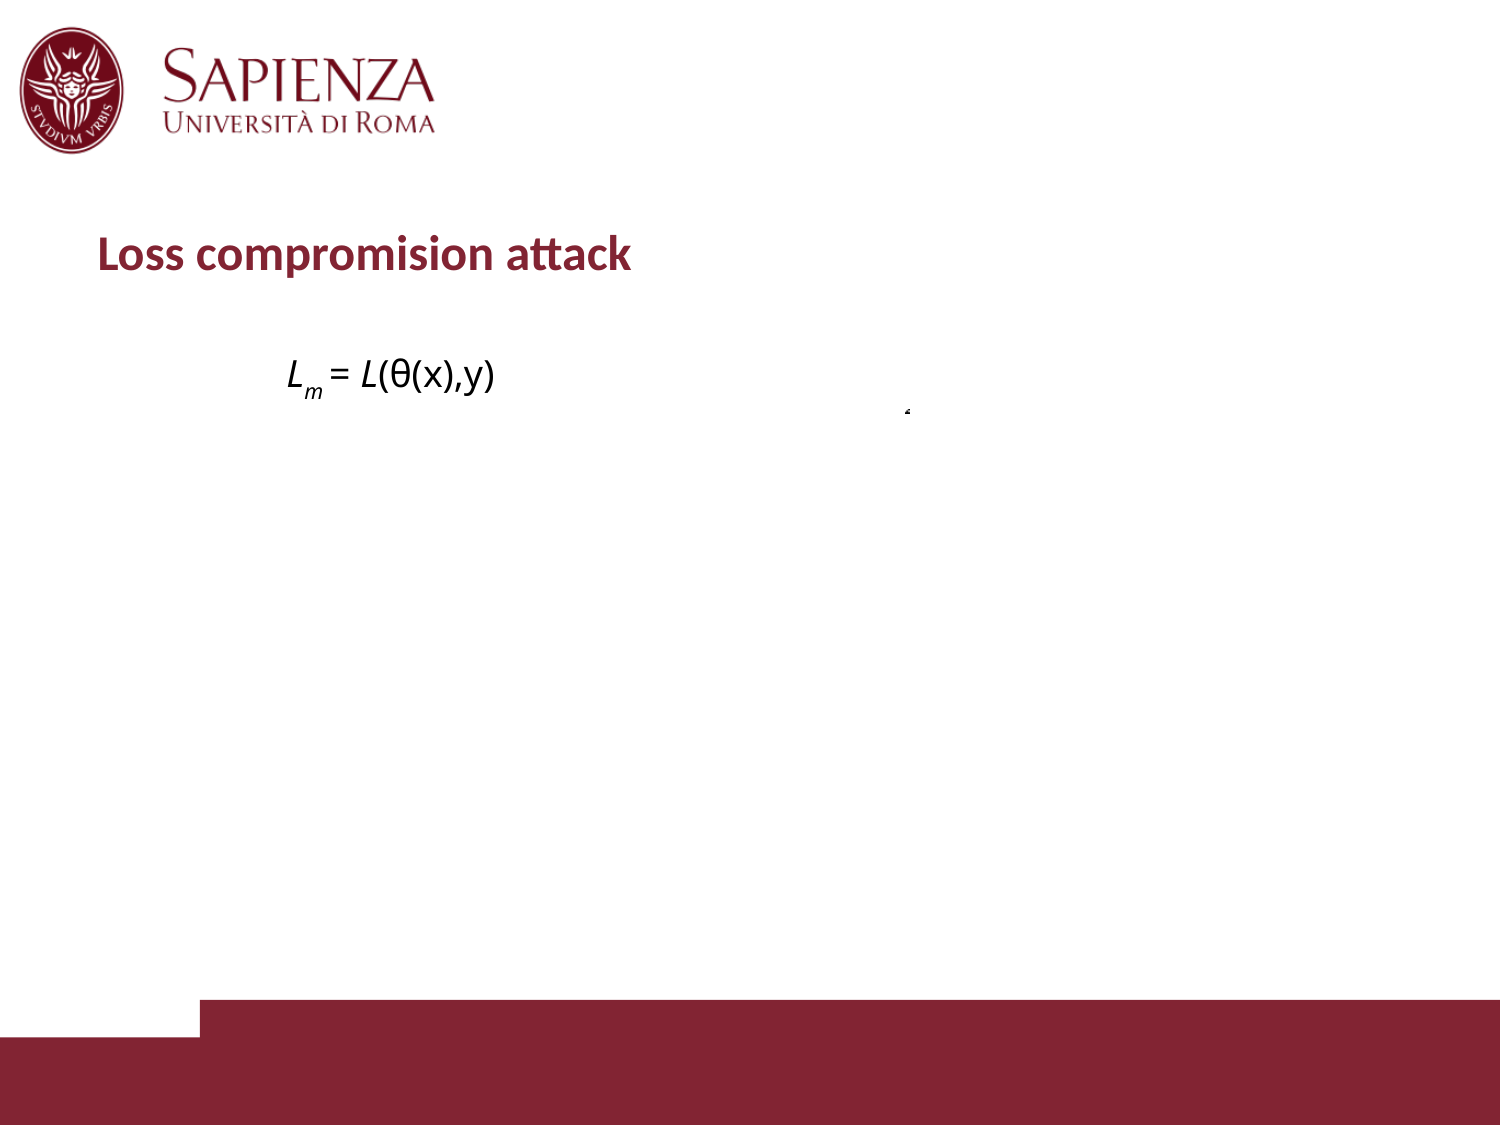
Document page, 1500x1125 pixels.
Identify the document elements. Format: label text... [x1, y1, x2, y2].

text_box Loss compromision attack [82, 212, 1300, 296]
text_box Lm = L(θ(x),y) [271, 342, 591, 461]
